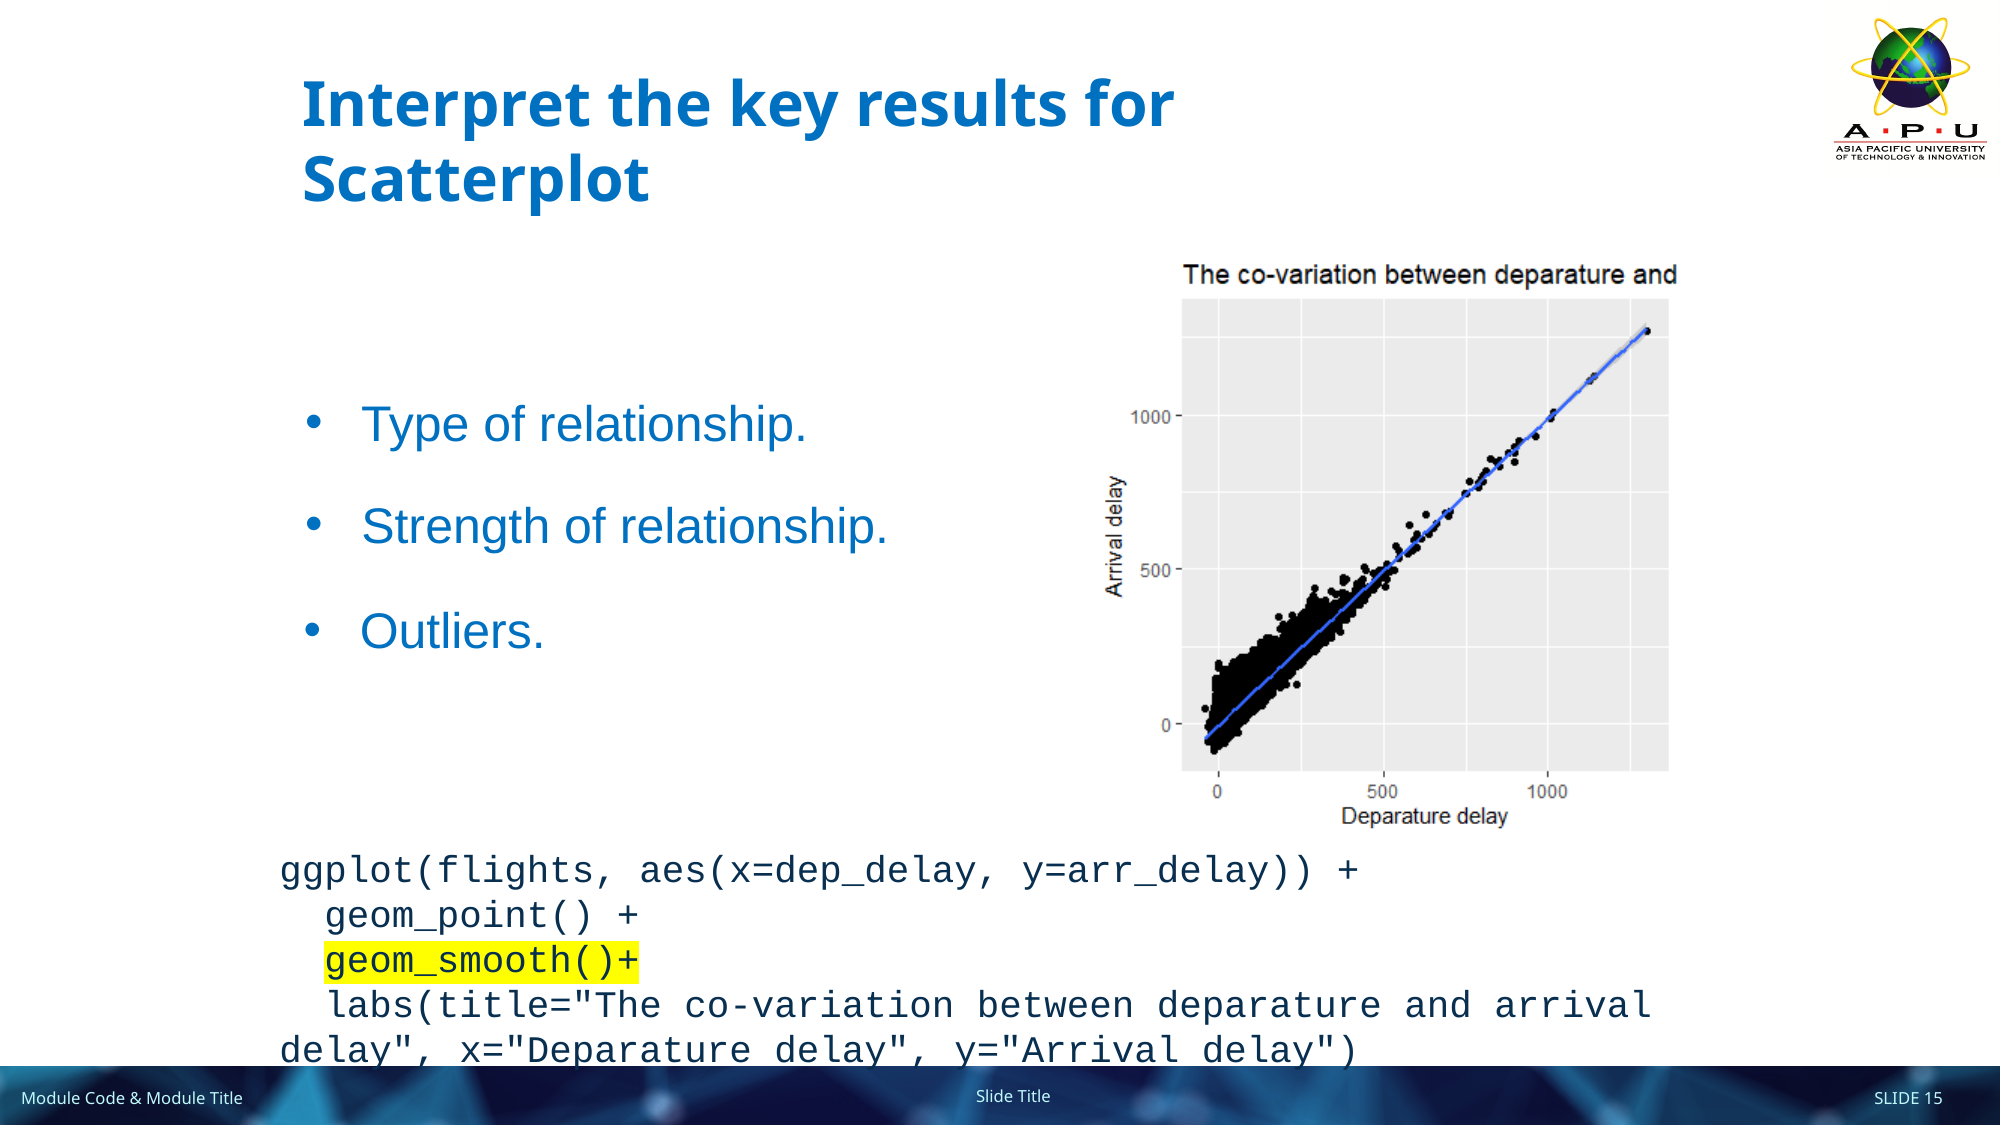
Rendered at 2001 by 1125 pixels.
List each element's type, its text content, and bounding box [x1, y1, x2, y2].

text_box ggplot(flights, aes(x=dep_delay, y=arr_delay)) + geom_point() + geom_smooth()+ labs(title="The co-variation between deparature and arrival delay", x="Deparature delay", y="Arrival delay") [264, 837, 1681, 1078]
text_box Type of relationship. [290, 383, 824, 459]
picture [1091, 251, 1681, 839]
picture [0, 1066, 2000, 1125]
text_box Outliers. [288, 591, 561, 667]
text_box Strength of relationship. [290, 485, 905, 561]
title Interpret the key results for Scatterplot [287, 45, 1485, 233]
picture [1822, 0, 2000, 178]
